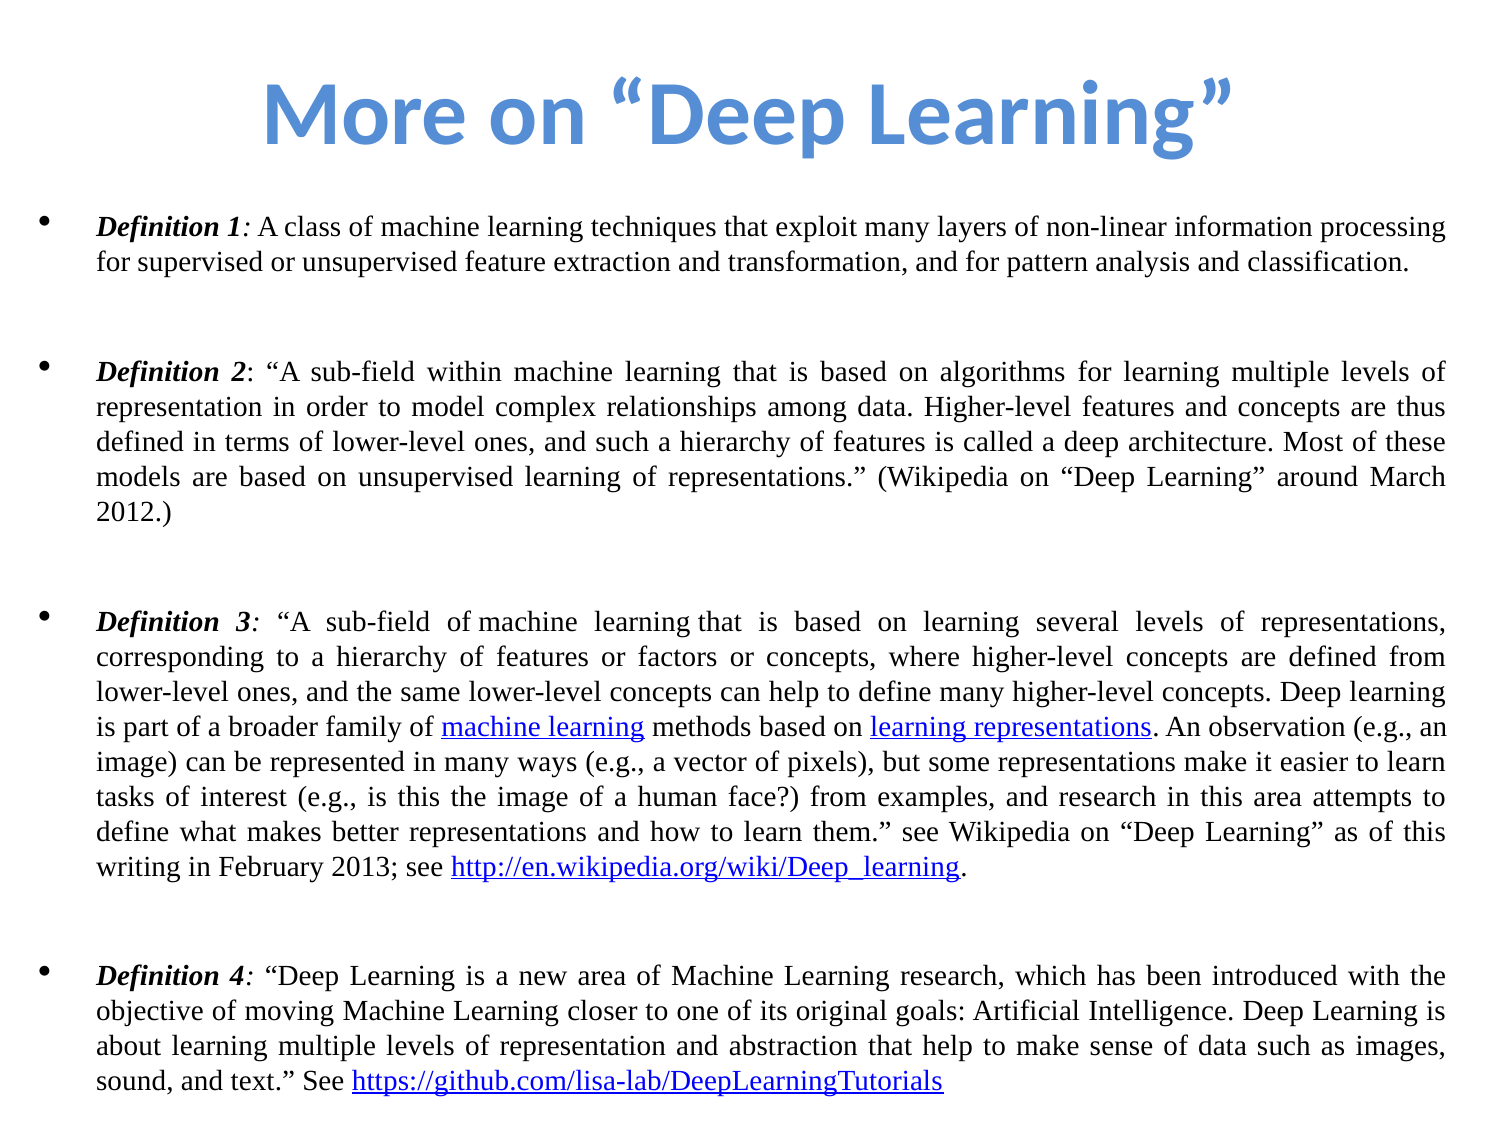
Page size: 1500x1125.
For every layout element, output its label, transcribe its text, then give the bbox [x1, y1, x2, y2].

text_box More on “Deep Learning” [74, 45, 1425, 233]
text_box Definition 1: A class of machine learning techniques that exploit many layers of non-linear information processing for supervised or unsupervised feature extraction and transformation, and for pattern analysis and classification. Definition 2: “A sub-field within machine learning that is based on algorithms for learning multiple levels of representation in order to model complex relationships among data. Higher-level features and concepts are thus defined in terms of lower-level ones, and such a hierarchy of features is called a deep architecture. Most of these models are based on unsupervised learning of representations.” (Wikipedia on “Deep Learning” around March 2012.) Definition 3: “A sub-field of machine learning that is based on learning several levels of representations, corresponding to a hierarchy of features or factors or concepts, where higher-level concepts are defined from lower-level ones, and the same lower-level concepts can help to define many higher-level concepts. Deep learning is part of a broader family of machine learning methods based on learning representations. An observation (e.g., an image) can be represented in many ways (e.g., a vector of pixels), but some representations make it easier to learn tasks of interest (e.g., is this the image of a human face?) from examples, and research in this area attempts to define what makes better representations and how to learn them.” see Wikipedia on “Deep Learning” as of this writing in February 2013; see http://en.wikipedia.org/wiki/Deep_learning. Definition 4: “Deep Learning is a new area of Machine Learning research, which has been introduced with the objective of moving Machine Learning closer to one of its original goals: Artificial Intelligence. Deep Learning is about learning multiple levels of representation and abstraction that help to make sense of data such as images, sound, and text.” See https://github.com/lisa-lab/DeepLearningTutorials [24, 199, 1463, 1104]
